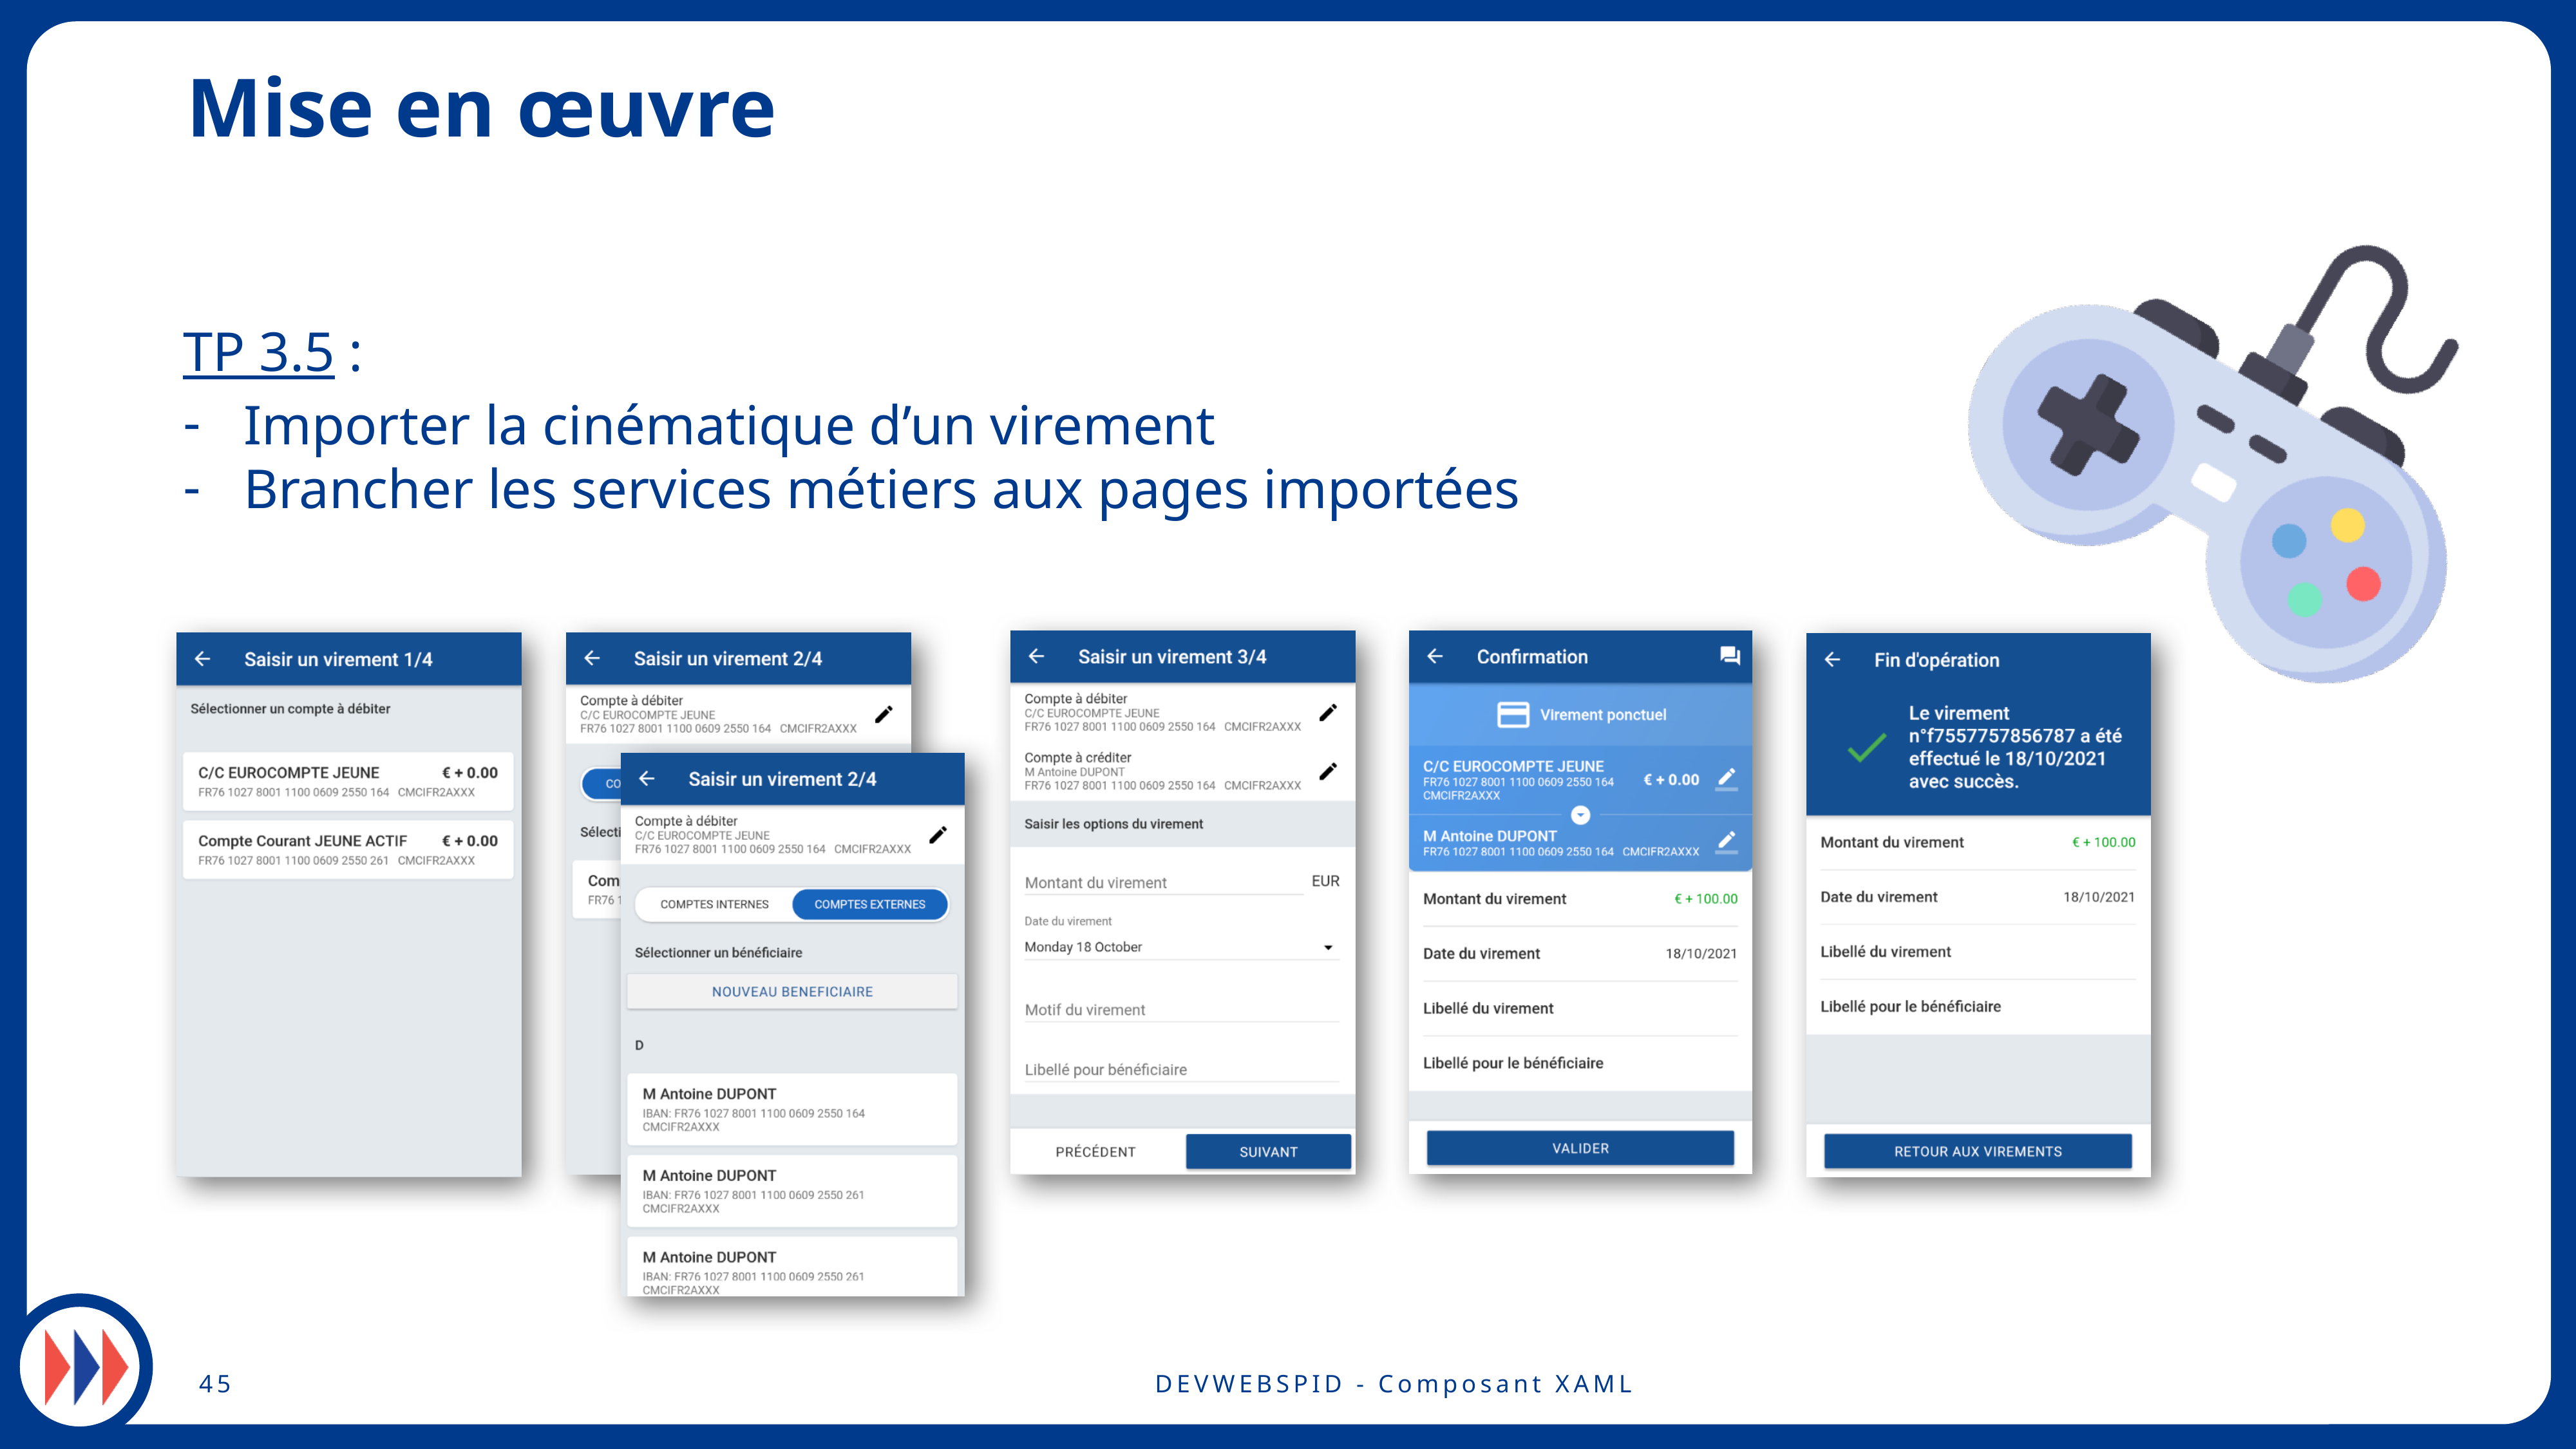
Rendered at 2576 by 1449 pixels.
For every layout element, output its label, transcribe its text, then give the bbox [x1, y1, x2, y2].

title Mise en œuvre [176, 62, 2505, 174]
picture [45, 1329, 129, 1405]
picture [1010, 630, 1355, 1175]
footer DEVWEBSPID - Composant XAML [300, 1361, 2505, 1409]
picture [1806, 64, 2576, 1177]
picture [566, 632, 965, 1296]
slide_number 45 [189, 1361, 300, 1409]
picture [1409, 630, 1752, 1174]
list TP 3.5 : Importer la cinématique d’un virement Brancher les services métiers aux pages importées [173, 312, 2505, 1330]
picture [176, 632, 522, 1177]
